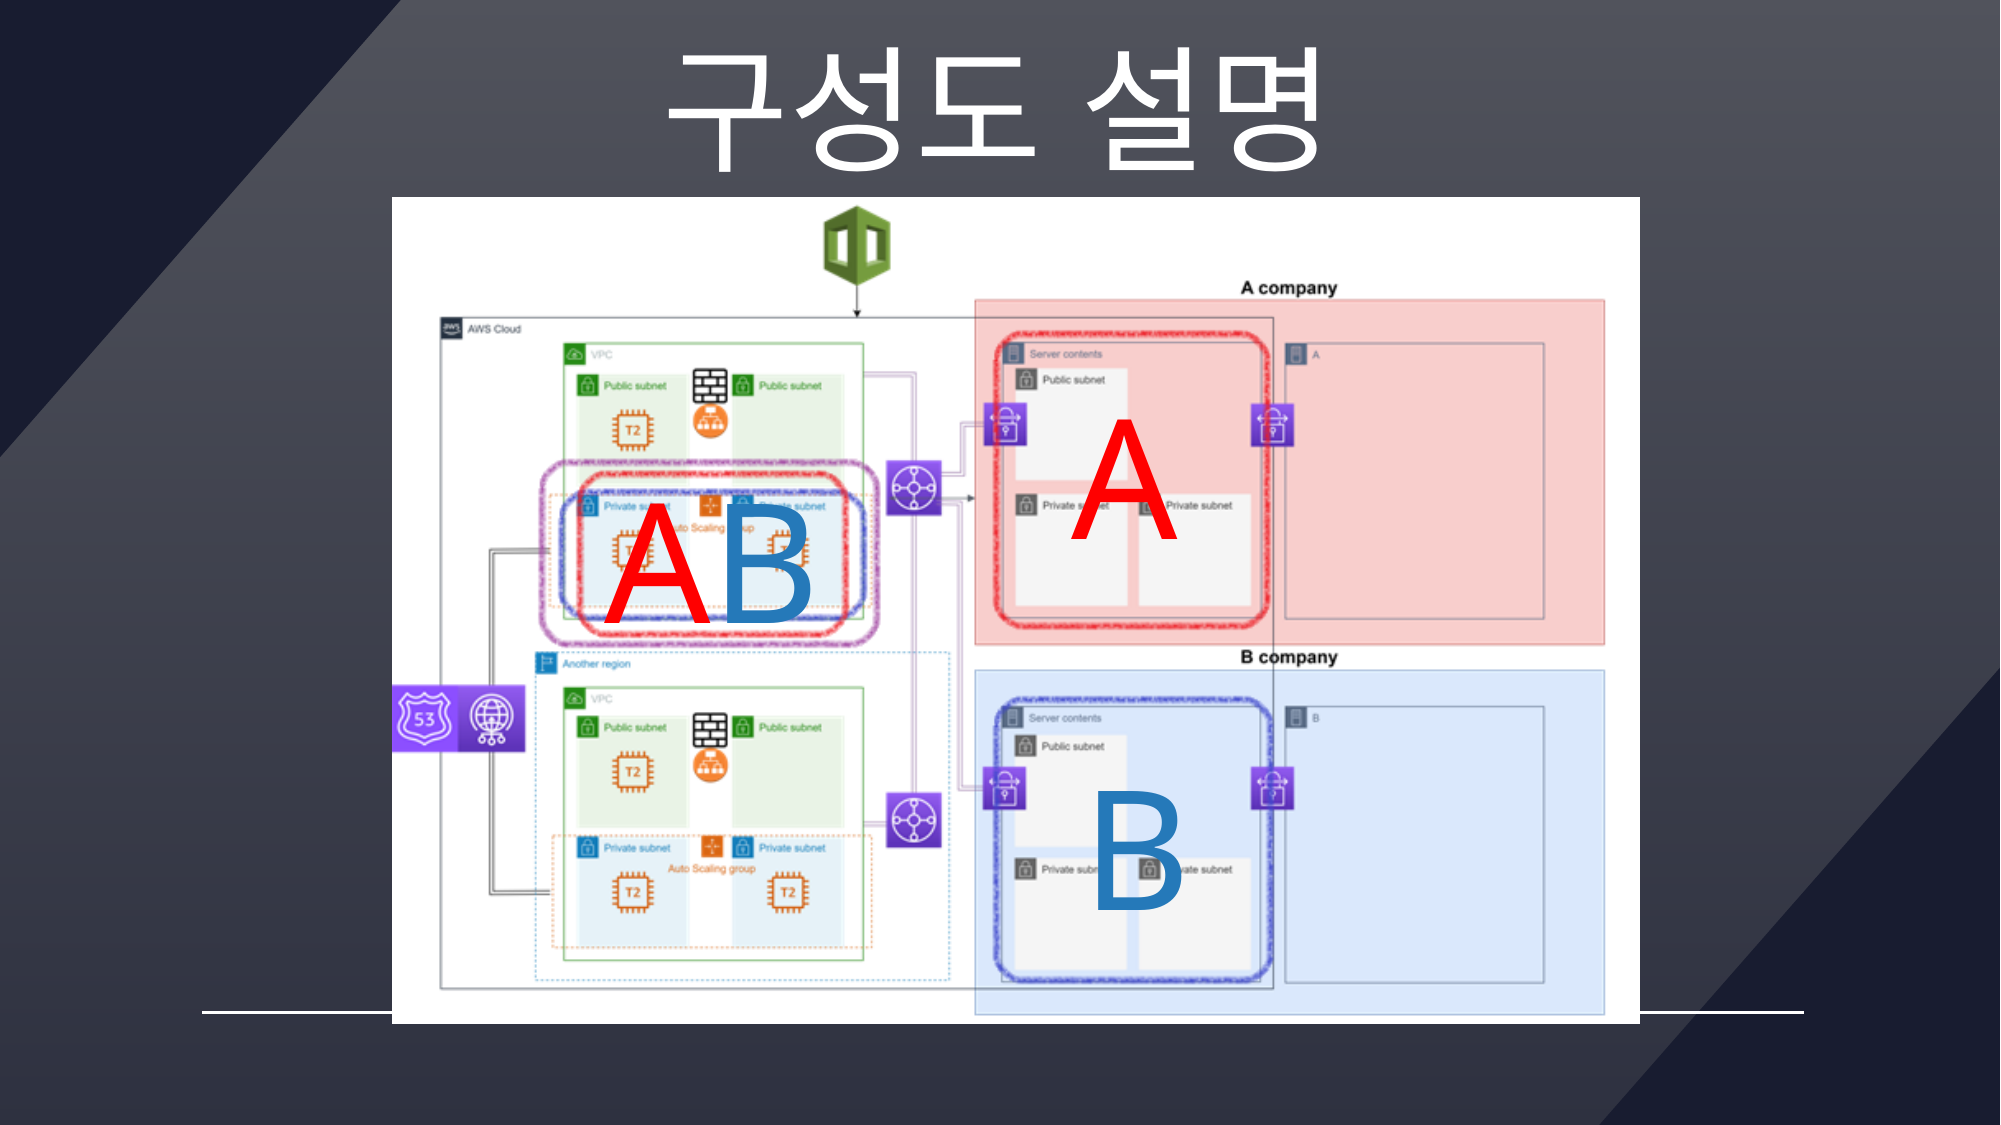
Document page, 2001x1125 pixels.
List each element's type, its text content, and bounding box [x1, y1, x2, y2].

text_box 구성도 설명 [76, 16, 1920, 196]
picture [392, 197, 1640, 1024]
